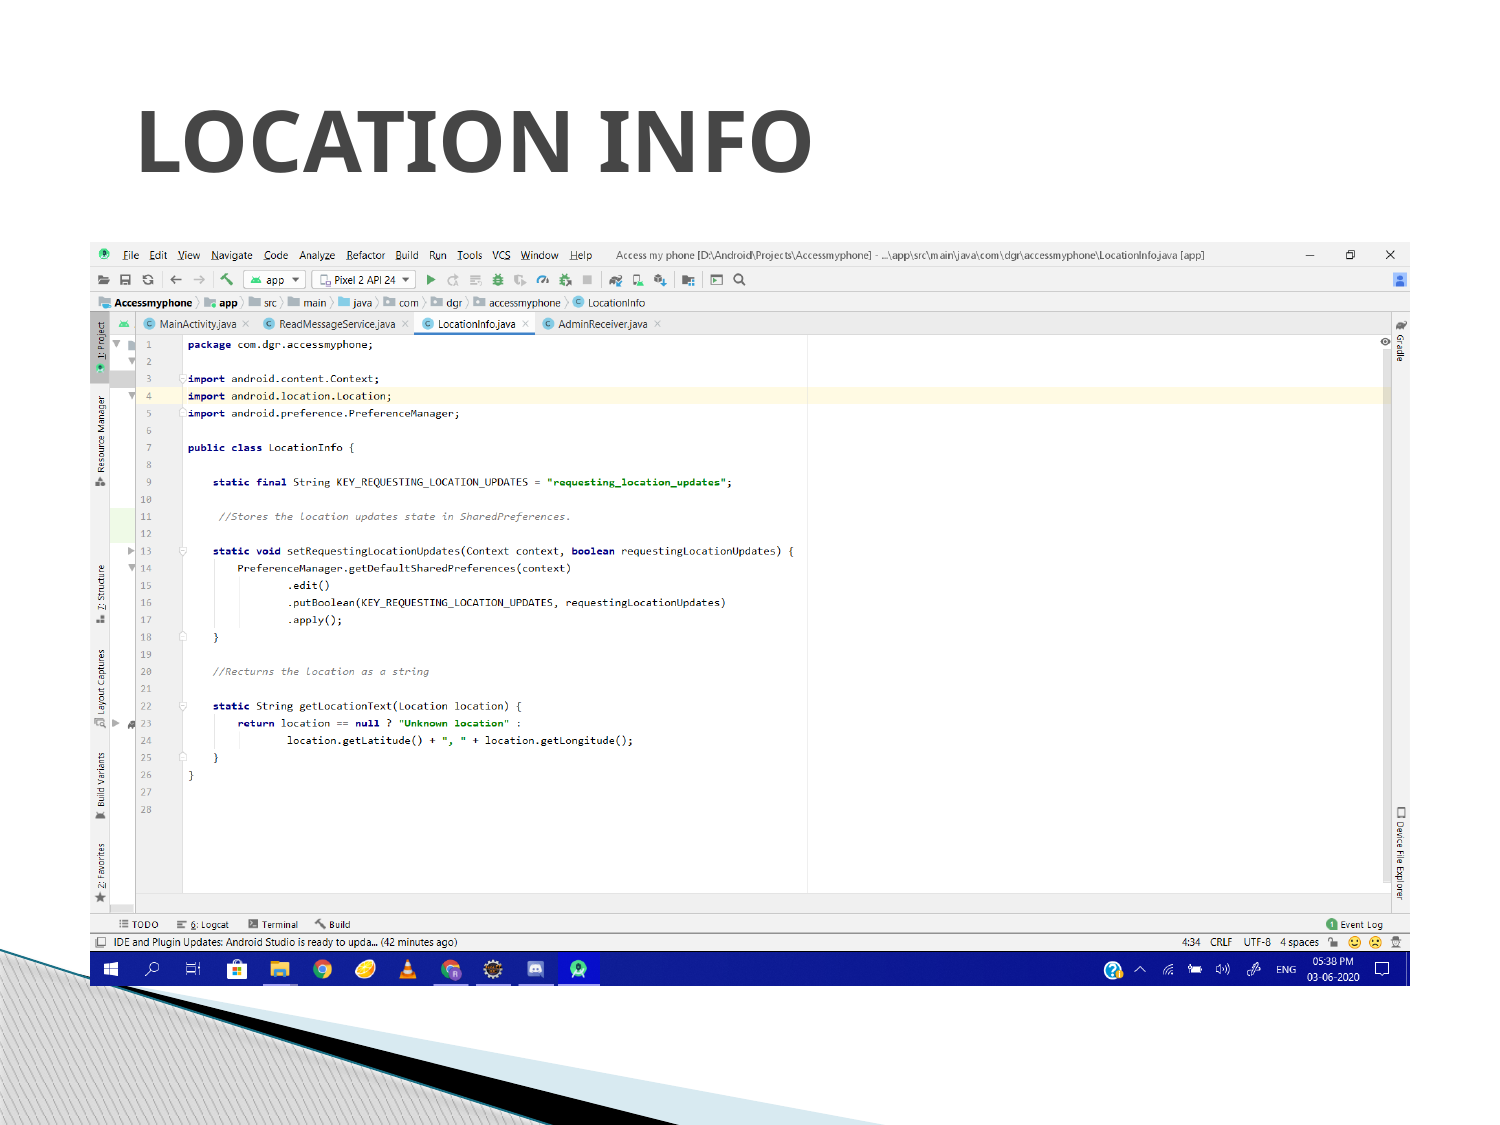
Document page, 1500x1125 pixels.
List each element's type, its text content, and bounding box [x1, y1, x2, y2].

title LOCATION INFO [75, 45, 1425, 233]
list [89, 242, 1411, 986]
